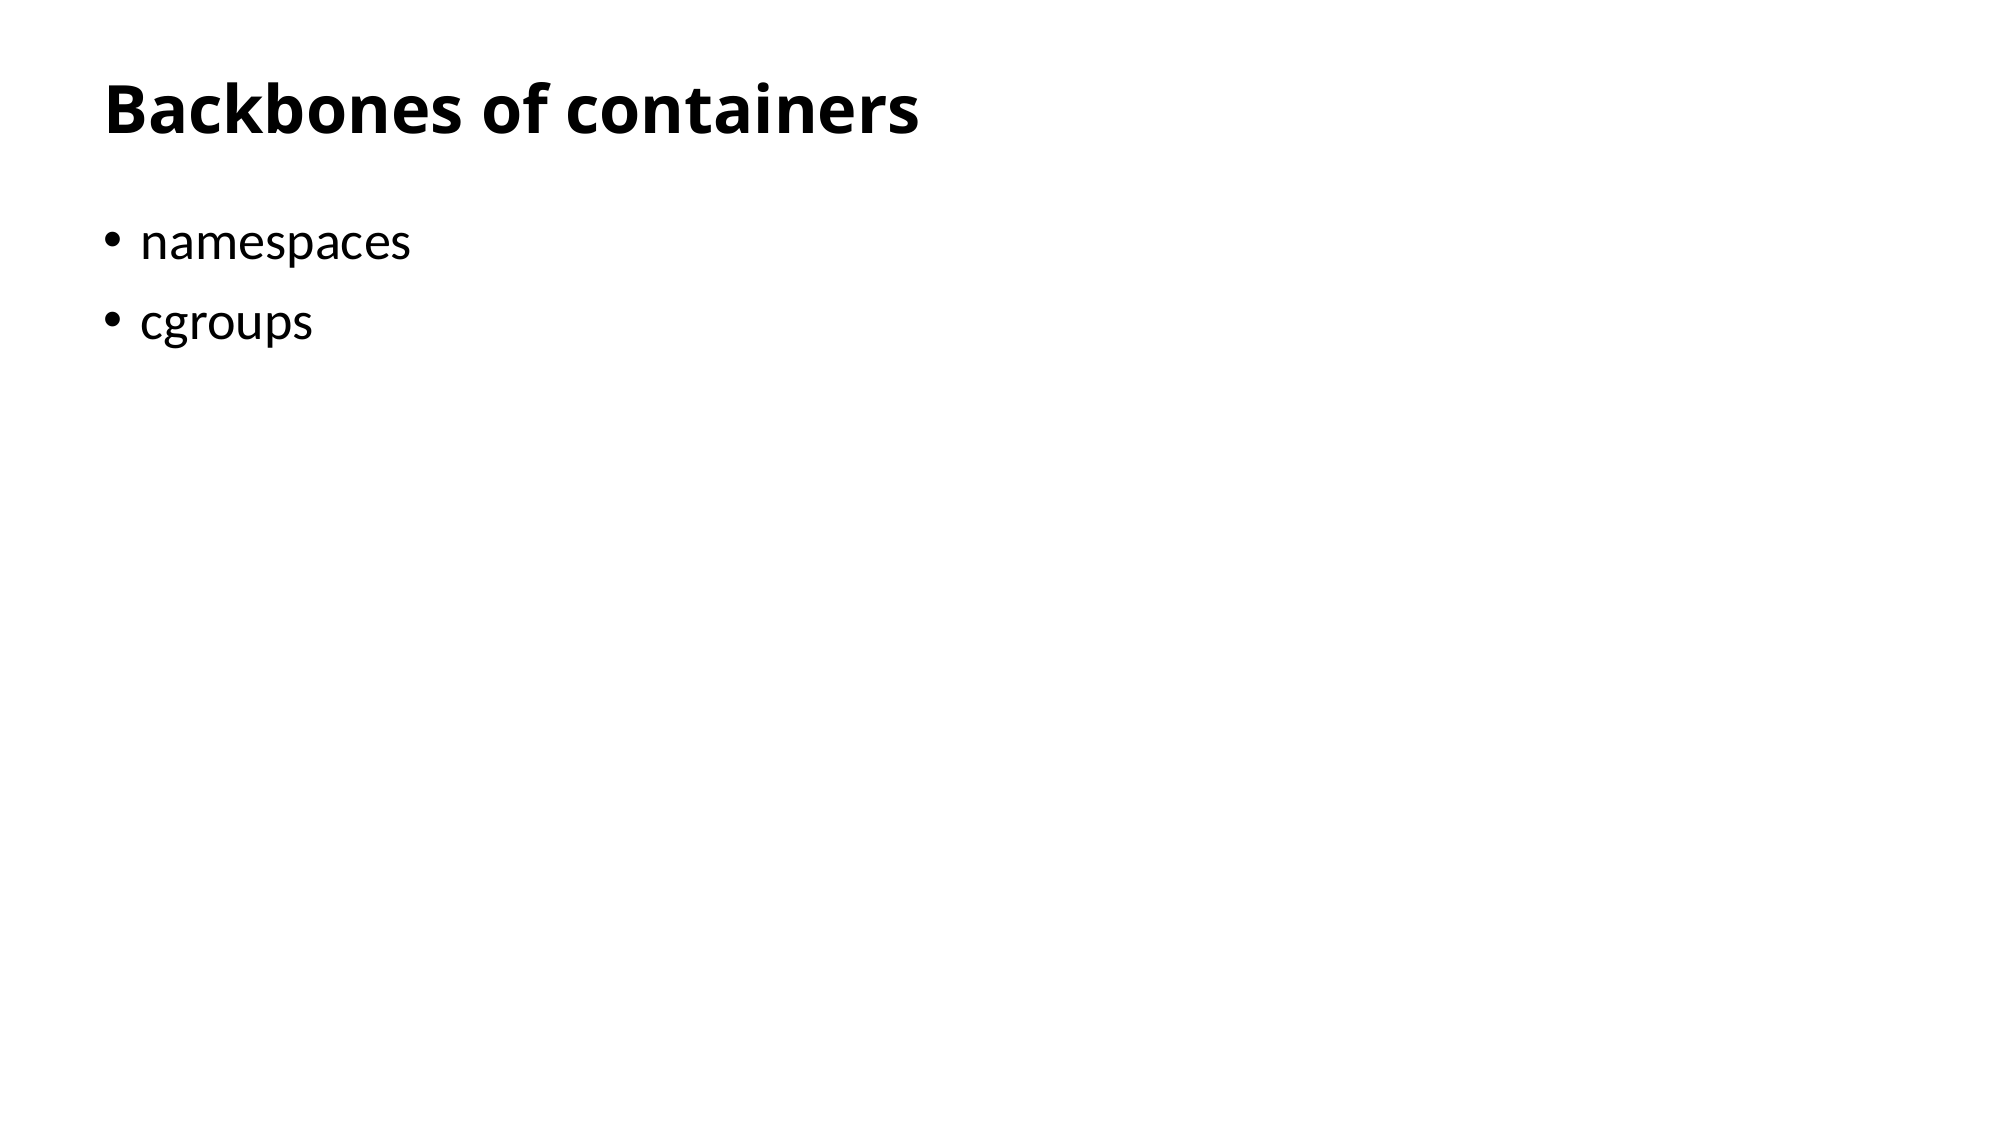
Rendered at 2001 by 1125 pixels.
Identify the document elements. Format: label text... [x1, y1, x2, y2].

list namespaces cgroups [88, 205, 1814, 920]
title Backbones of containers [88, 46, 1814, 178]
